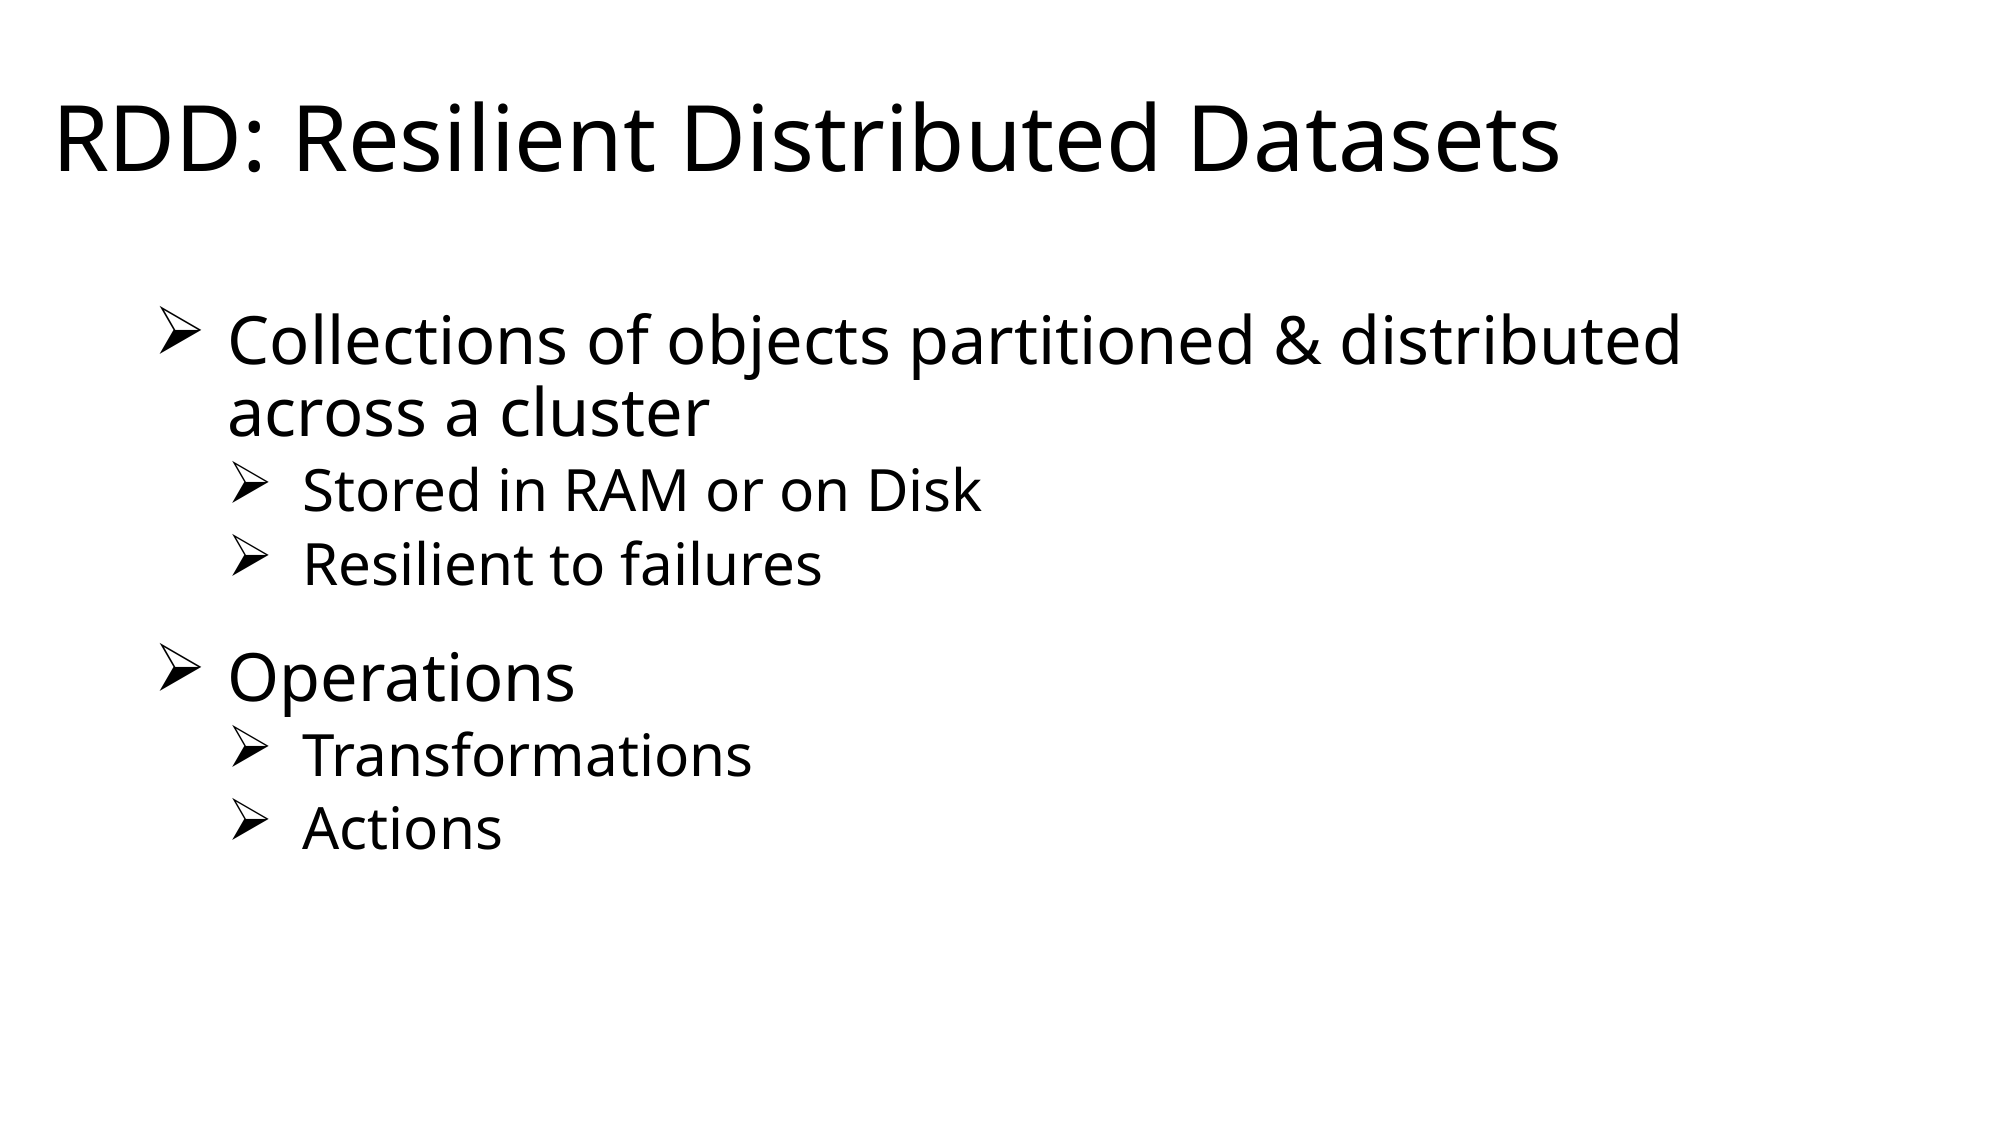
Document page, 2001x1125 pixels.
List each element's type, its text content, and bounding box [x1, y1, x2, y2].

list Collections of objects partitioned & distributed across a cluster Stored in RAM or on Disk Resilient to failures Operations Transformations Actions [137, 299, 1863, 1014]
title RDD: Resilient Distributed Datasets [37, 47, 1973, 236]
